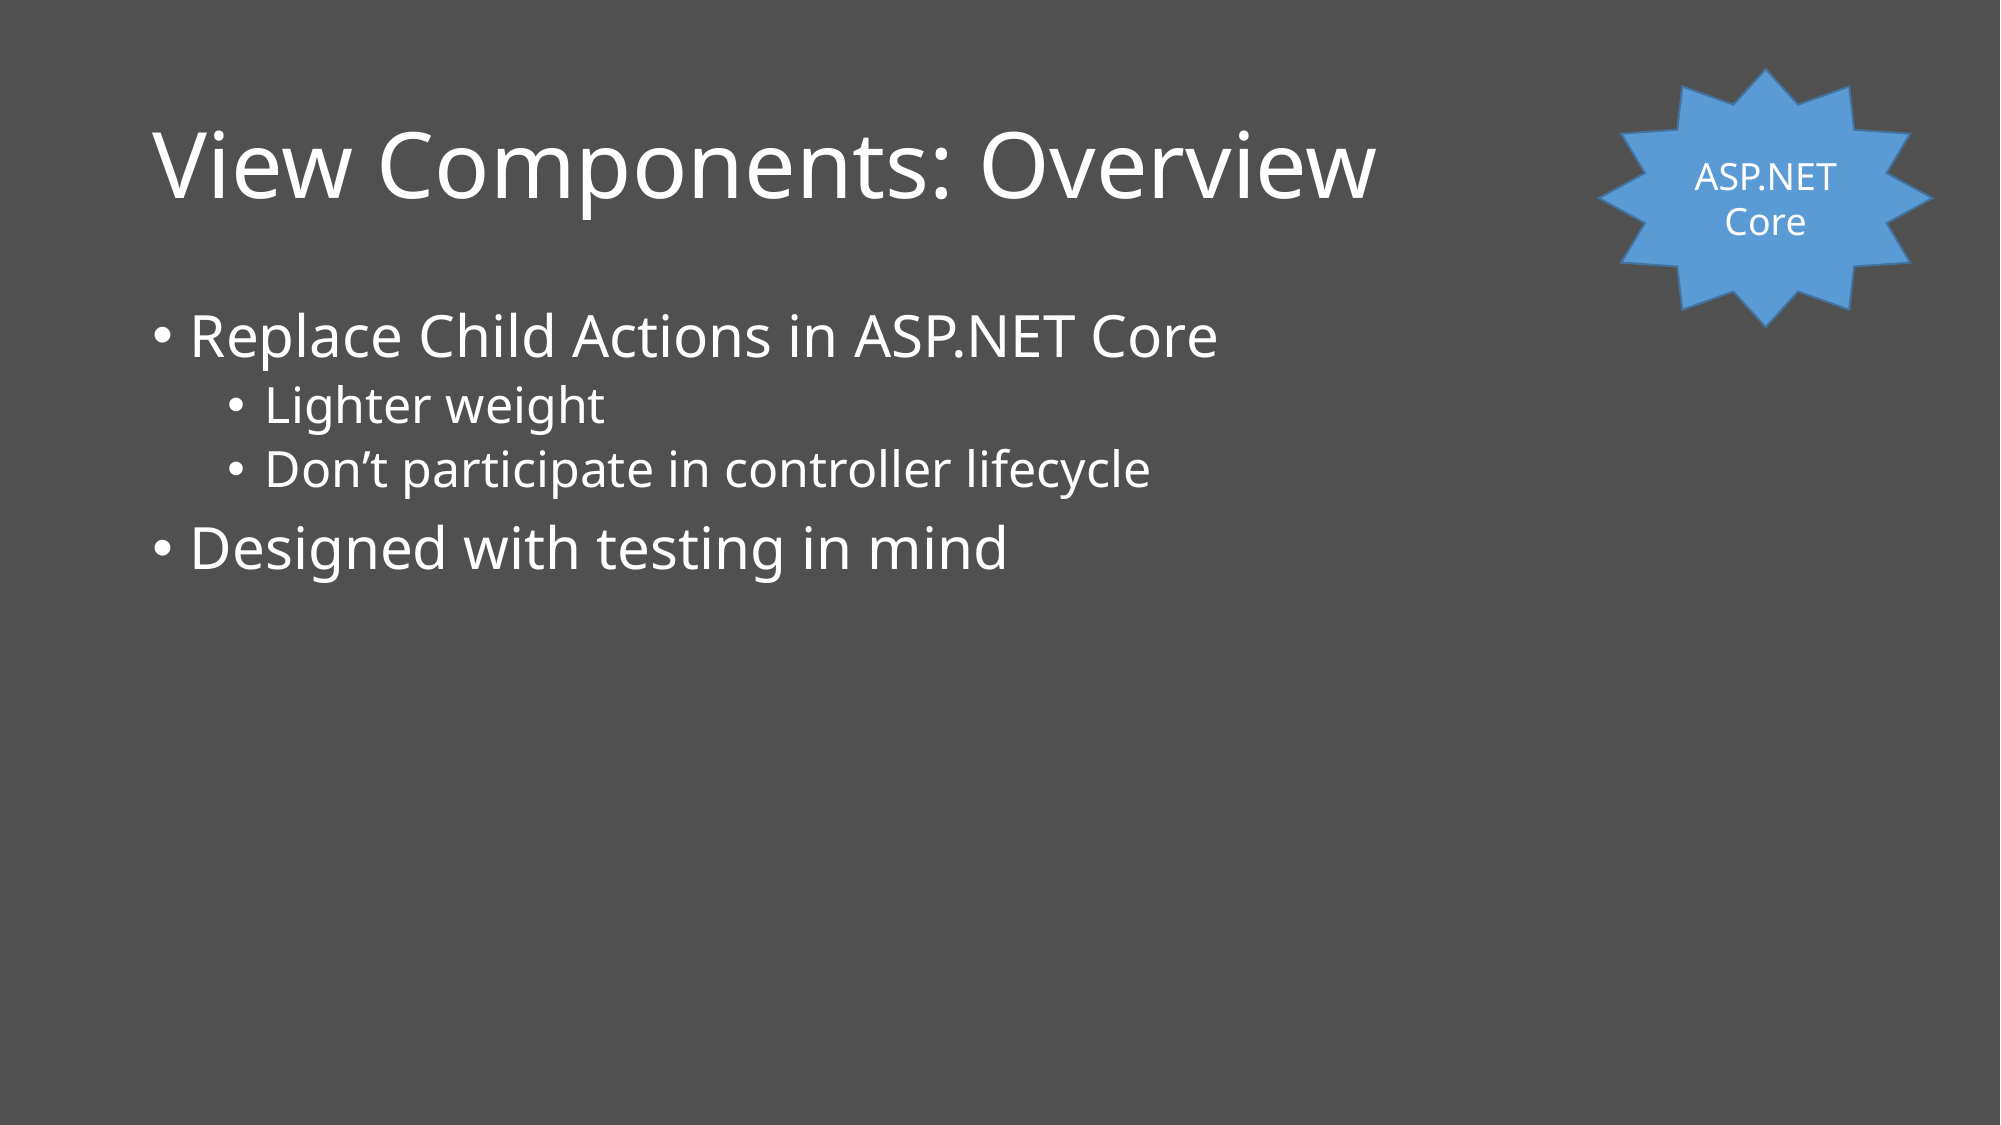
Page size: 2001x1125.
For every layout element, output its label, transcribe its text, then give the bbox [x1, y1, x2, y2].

text_box ASP.NET Core [1596, 67, 1935, 329]
title View Components: Overview [137, 59, 1863, 278]
list Replace Child Actions in ASP.NET Core Lighter weight Don’t participate in controller lifecycle Designed with testing in mind [137, 299, 1863, 1014]
